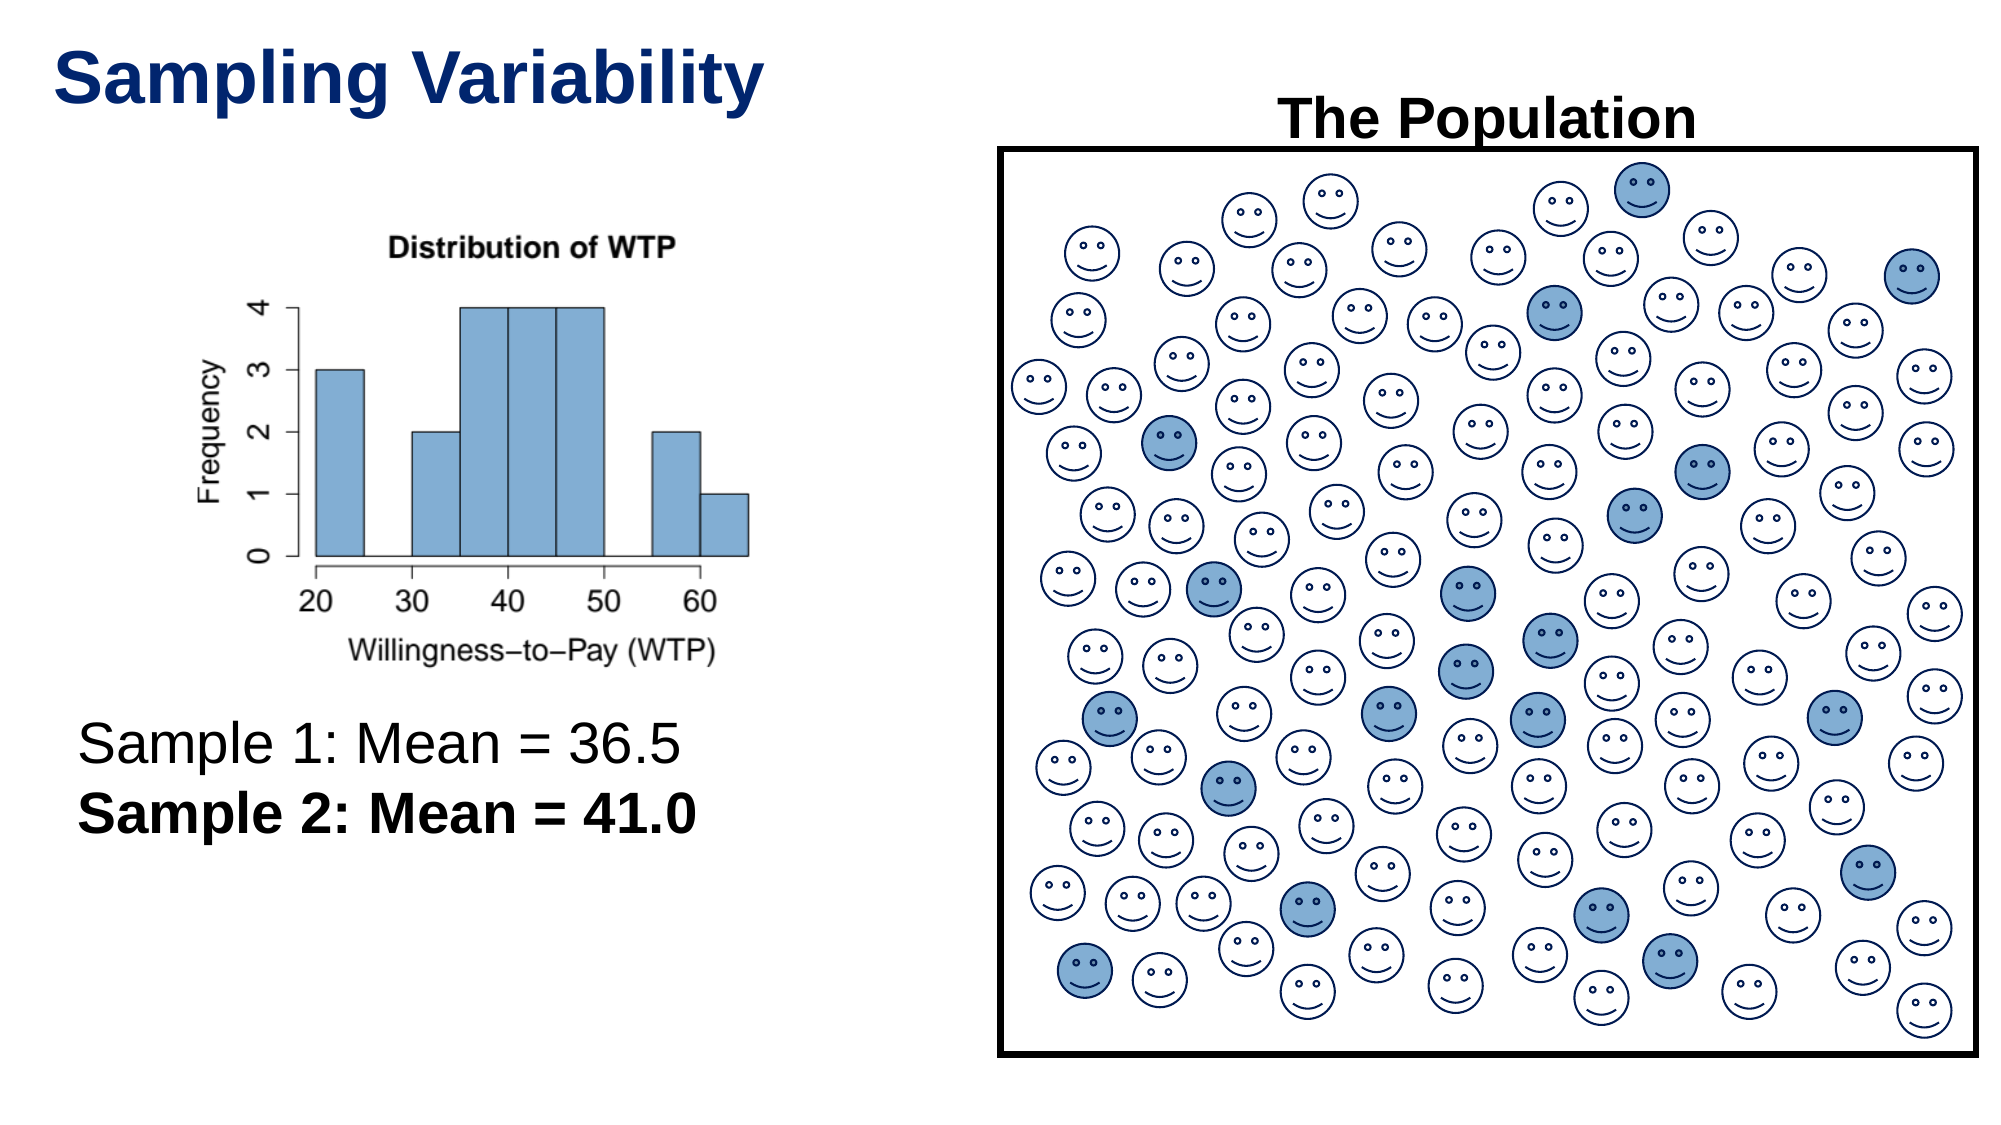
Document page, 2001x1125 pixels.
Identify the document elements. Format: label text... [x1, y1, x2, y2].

text_box [1674, 443, 1731, 501]
text_box [1215, 296, 1272, 353]
text_box [1522, 612, 1579, 669]
text_box [1218, 920, 1275, 978]
text_box [1290, 649, 1347, 706]
picture [197, 196, 815, 690]
text_box [1279, 881, 1336, 938]
title Sampling Variability [0, 0, 2000, 159]
text_box [1067, 628, 1124, 685]
text_box The Population [999, 72, 1976, 148]
text_box [1446, 492, 1503, 549]
text_box [1360, 685, 1418, 743]
text_box [1643, 276, 1700, 333]
text_box [1279, 963, 1336, 1020]
text_box [1215, 378, 1272, 435]
text_box [1765, 887, 1822, 944]
text_box [1652, 618, 1709, 676]
text_box [1906, 585, 1963, 643]
text_box [1753, 421, 1810, 478]
text_box [1806, 689, 1863, 747]
text_box [999, 148, 1977, 1056]
text_box [1040, 550, 1097, 607]
text_box Sample 1: Mean = 36.5 Sample 2: Mean = 41.0 [62, 697, 927, 853]
text_box [1081, 690, 1138, 748]
text_box [1035, 739, 1092, 796]
